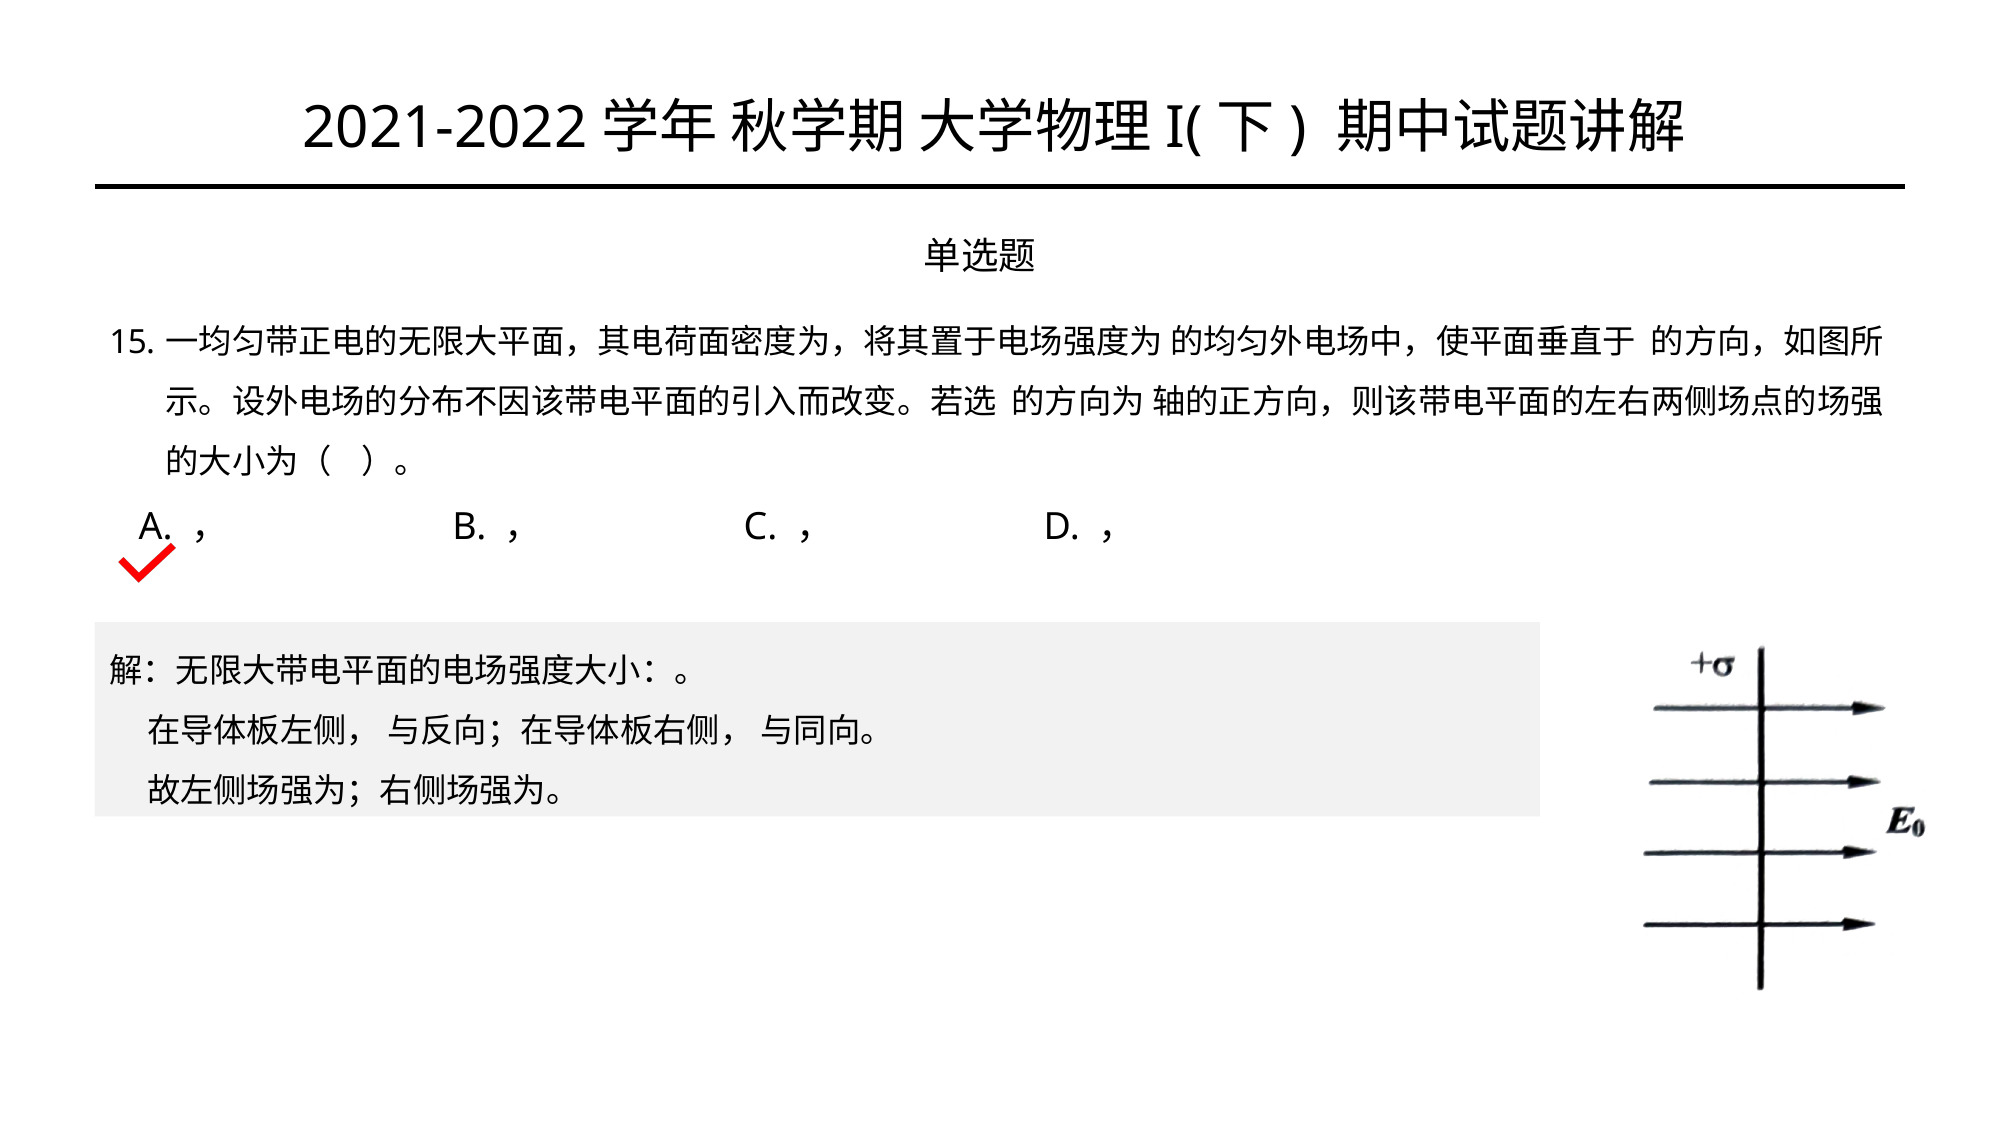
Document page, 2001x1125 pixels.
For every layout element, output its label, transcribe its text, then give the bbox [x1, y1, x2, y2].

text_box 2021-2022学年 秋学期 大学物理I(下) 期中试题讲解 [287, 81, 1713, 167]
text_box 单选题 [909, 224, 1091, 285]
picture [1585, 621, 1959, 1012]
picture [117, 533, 177, 592]
